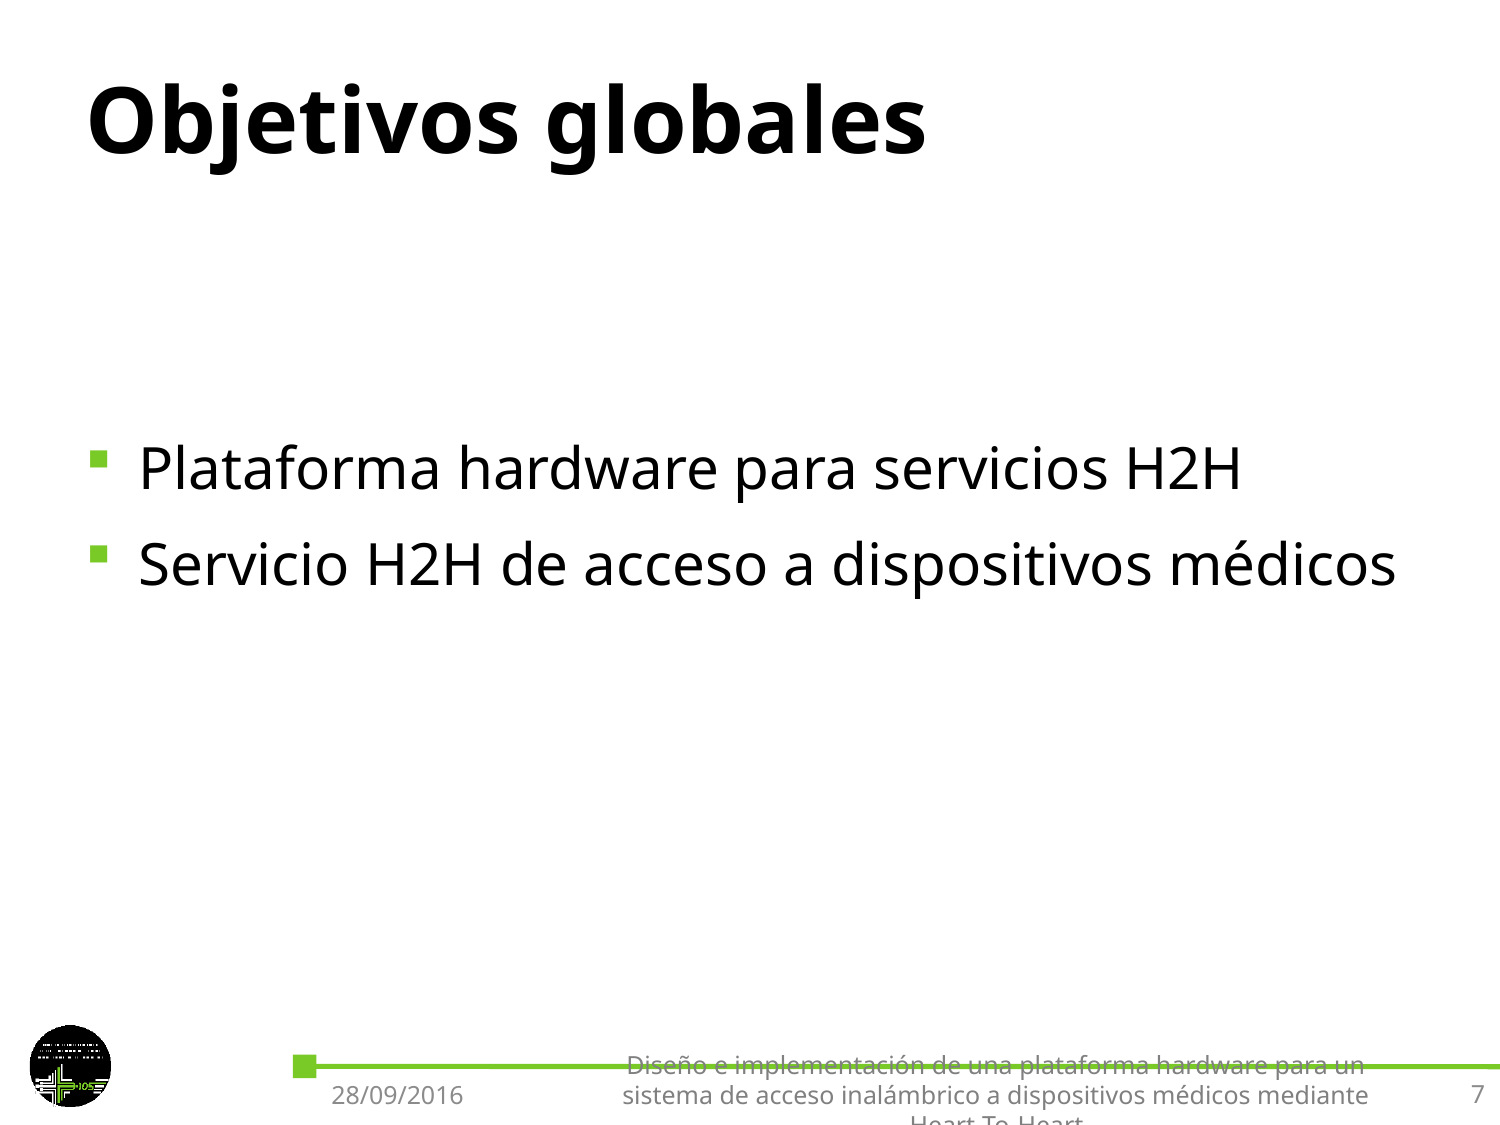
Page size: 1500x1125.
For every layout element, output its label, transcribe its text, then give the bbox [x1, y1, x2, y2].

list Plataforma hardware para servicios H2H Servicio H2H de acceso a dispositivos médicos [70, 23, 1425, 1005]
slide_number 7 [1422, 1065, 1500, 1125]
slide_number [316, 1065, 552, 1125]
footer Diseño e implementación de una plataforma hardware para un sistema de acceso inalámbrico a dispositivos médicos mediante Heart-To-Heart [575, 1065, 1418, 1125]
picture [29, 1025, 111, 1107]
